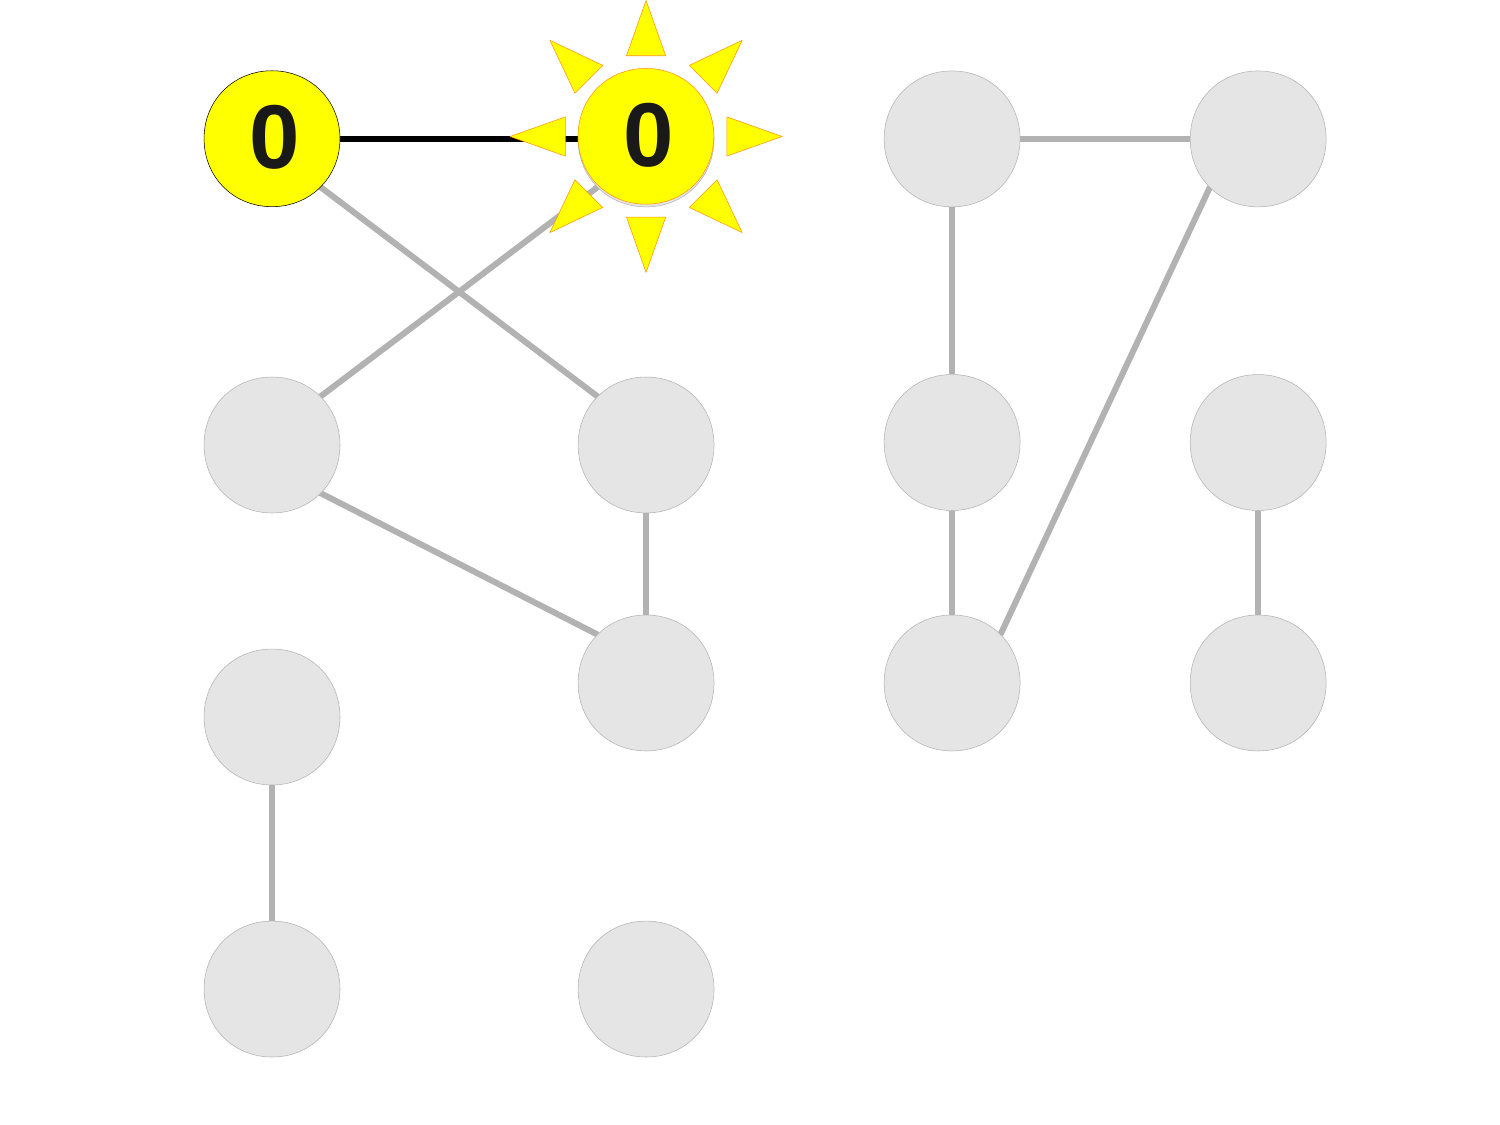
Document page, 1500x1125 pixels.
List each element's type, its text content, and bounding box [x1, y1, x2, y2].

text_box [884, 70, 1021, 207]
text_box [626, 217, 666, 273]
text_box [580, 157, 712, 207]
text_box [689, 179, 743, 233]
text_box [726, 116, 783, 157]
text_box [549, 40, 603, 94]
text_box [204, 921, 341, 1058]
text_box [578, 377, 715, 514]
text_box [578, 68, 714, 205]
text_box [204, 649, 341, 786]
text_box [1190, 70, 1327, 207]
text_box [578, 615, 715, 752]
text_box [884, 615, 1021, 752]
text_box 0 [621, 73, 671, 185]
text_box [510, 116, 566, 157]
text_box [626, 0, 666, 56]
text_box [578, 921, 715, 1058]
text_box [689, 40, 743, 94]
text_box 0 [247, 76, 297, 187]
text_box [884, 374, 1021, 511]
text_box [1190, 374, 1327, 511]
text_box [1190, 615, 1327, 752]
text_box [549, 179, 603, 233]
text_box [204, 377, 341, 514]
text_box [204, 70, 341, 207]
